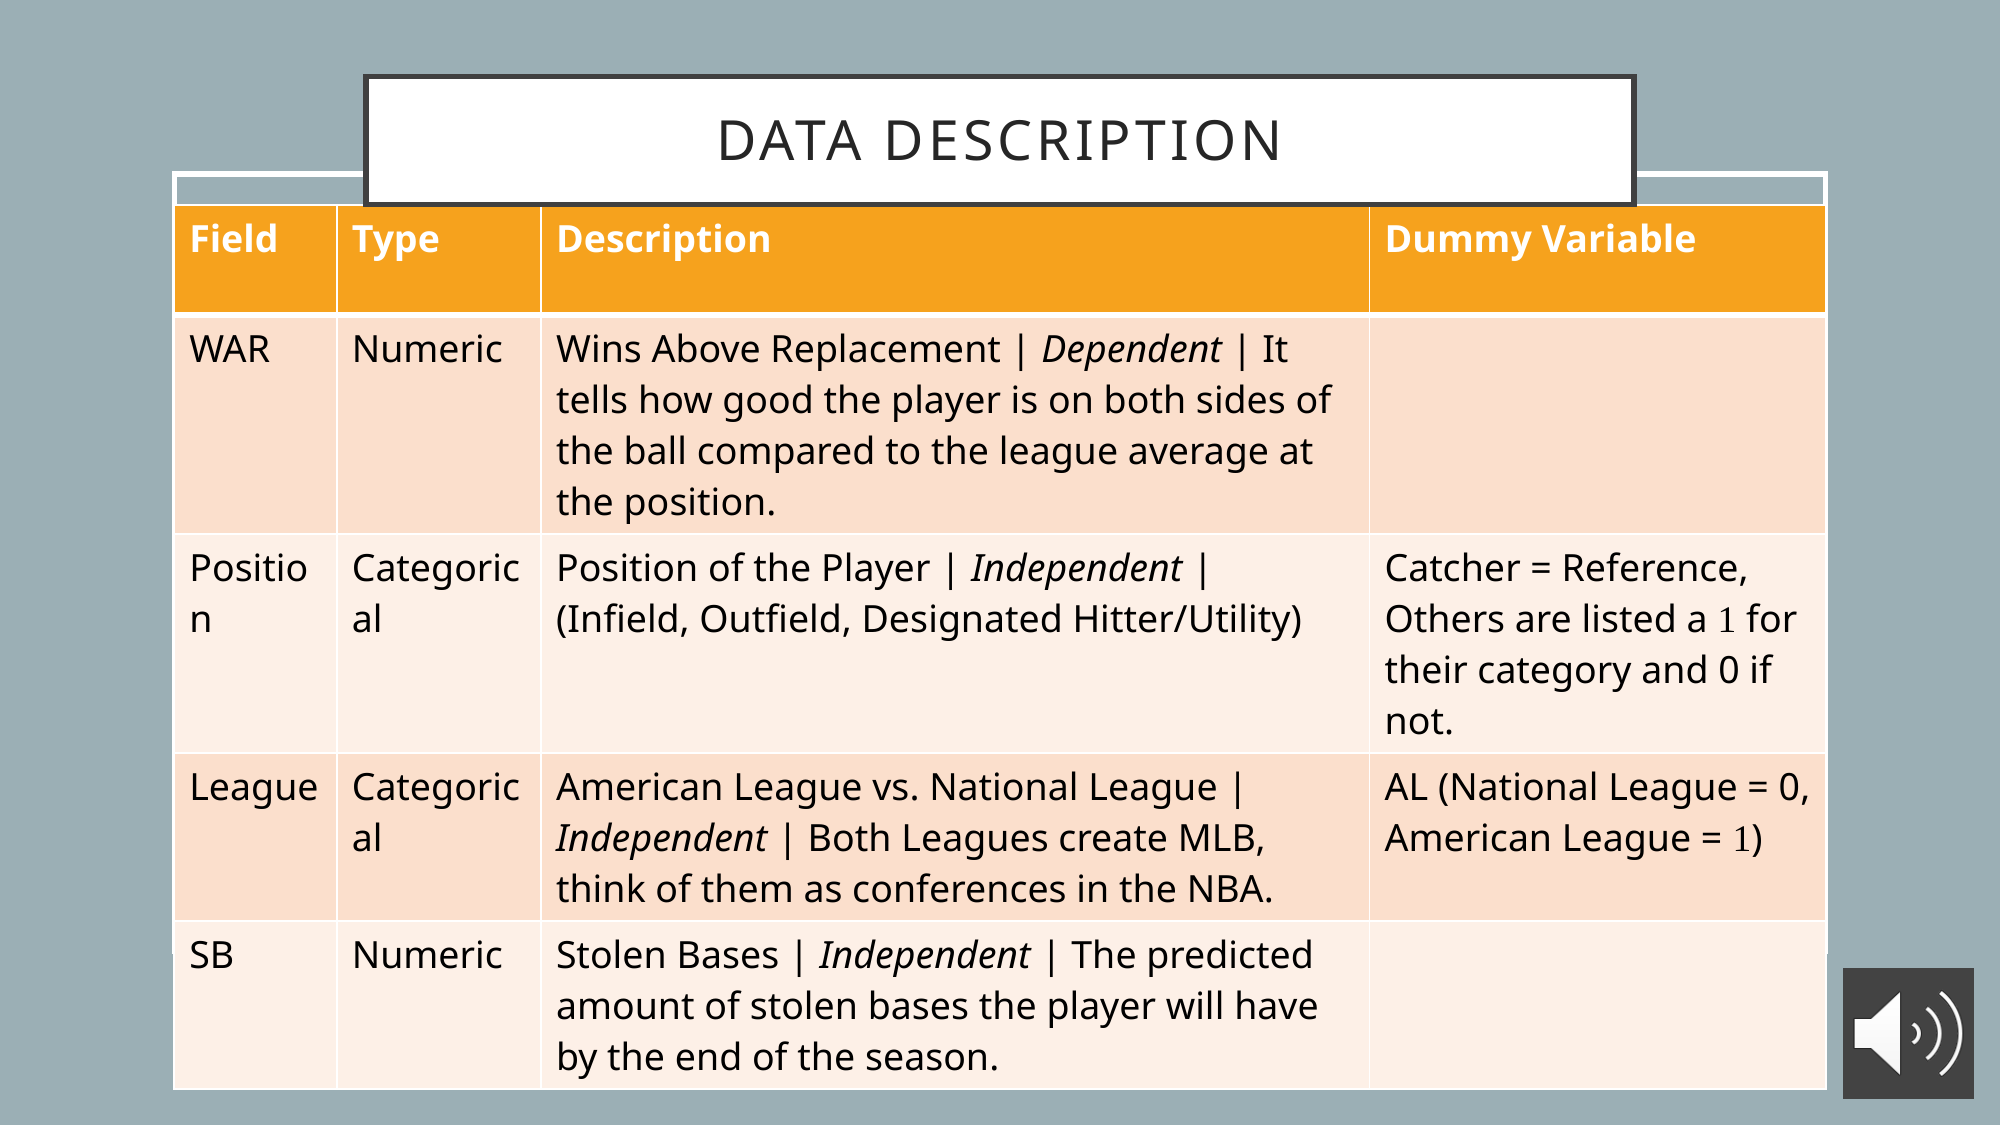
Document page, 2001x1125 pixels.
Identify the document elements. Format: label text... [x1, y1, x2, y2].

table_cell Wins Above Replacement | Dependent | It tells how good the player is on both sides of the ball compared to the league average at the position. [542, 318, 1369, 533]
table_cell Position [175, 535, 336, 752]
table_cell League [175, 754, 336, 920]
table_header Description [542, 207, 1369, 312]
text_box [1637, 173, 1827, 204]
text_box [0, 0, 2000, 1125]
title Data Description [363, 74, 1637, 207]
table_cell Categorical [338, 754, 540, 920]
table_cell Numeric [338, 318, 540, 533]
table_cell AL (National League = 0, American League = 1) [1370, 754, 1825, 920]
table_cell American League vs. National League | Independent | Both Leagues create MLB, think of them as conferences in the NBA. [542, 754, 1369, 920]
table_cell Position of the Player | Independent | (Infield, Outfield, Designated Hitter/Utility) [542, 535, 1369, 752]
table_cell Catcher = Reference, Others are listed a 1 for their category and 0 if not. [1370, 535, 1825, 752]
table_header Field [175, 206, 336, 312]
table_header Type [338, 206, 540, 312]
text_box [173, 173, 363, 204]
picture [1841, 966, 1975, 1100]
table_cell [1370, 318, 1825, 533]
table_cell [1370, 922, 1825, 1088]
table_cell Stolen Bases | Independent | The predicted amount of stolen bases the player will have by the end of the season. [542, 922, 1369, 1088]
table_header Dummy Variable [1370, 206, 1825, 312]
table_cell SB [175, 922, 336, 1088]
table_cell Categorical [338, 535, 540, 752]
table_cell Numeric [338, 922, 540, 1088]
table_cell WAR [175, 318, 336, 533]
